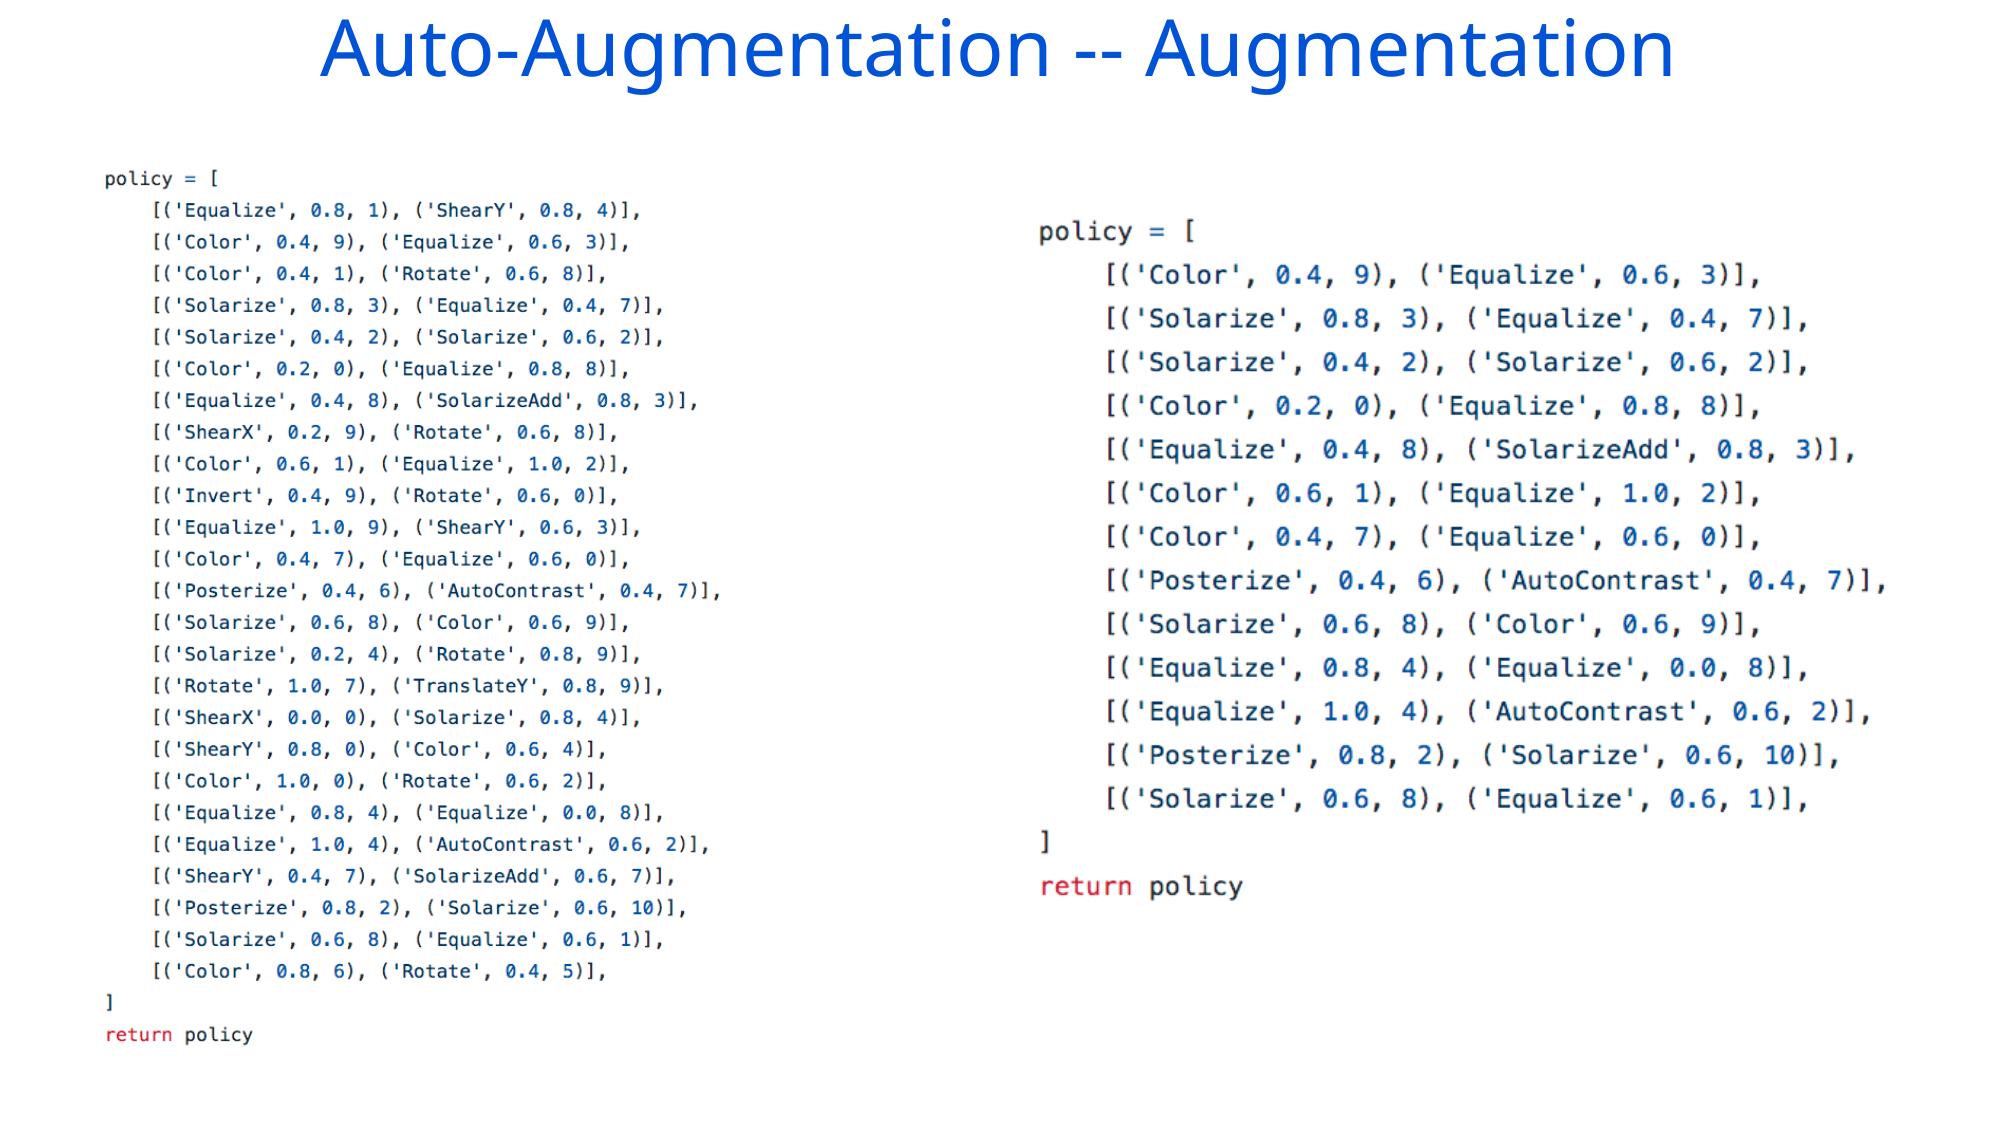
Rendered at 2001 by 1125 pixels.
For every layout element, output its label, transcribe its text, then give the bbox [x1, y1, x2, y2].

picture [985, 204, 1916, 920]
title Auto-Augmentation -- Augmentation [137, 0, 1863, 101]
picture [84, 164, 774, 1057]
